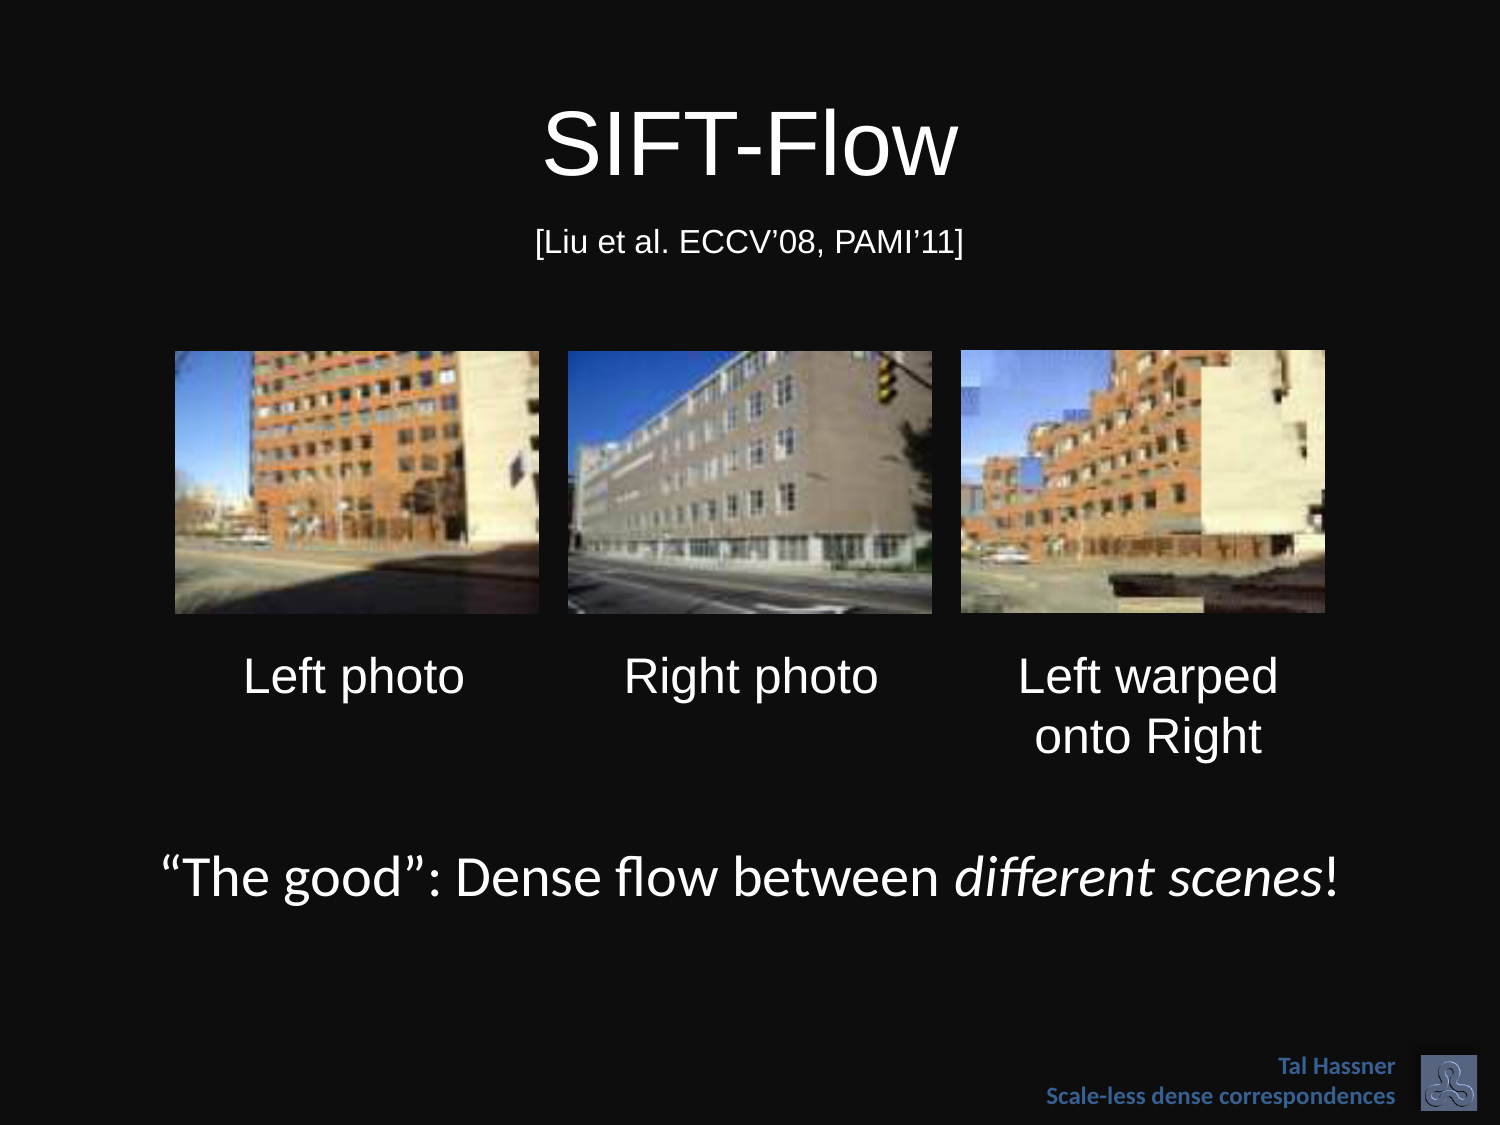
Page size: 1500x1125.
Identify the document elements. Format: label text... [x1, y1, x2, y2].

picture [175, 351, 539, 615]
picture [961, 349, 1325, 613]
text_box Left warped onto Right [993, 636, 1304, 771]
text_box [Liu et al. ECCV’08, PAMI’11] [458, 213, 1041, 268]
title SIFT-Flow [74, 44, 1426, 233]
text_box Right photo [596, 636, 907, 711]
text_box “The good”: Dense flow between different scenes! [121, 830, 1379, 916]
picture [568, 351, 932, 615]
text_box Left photo [199, 636, 510, 711]
